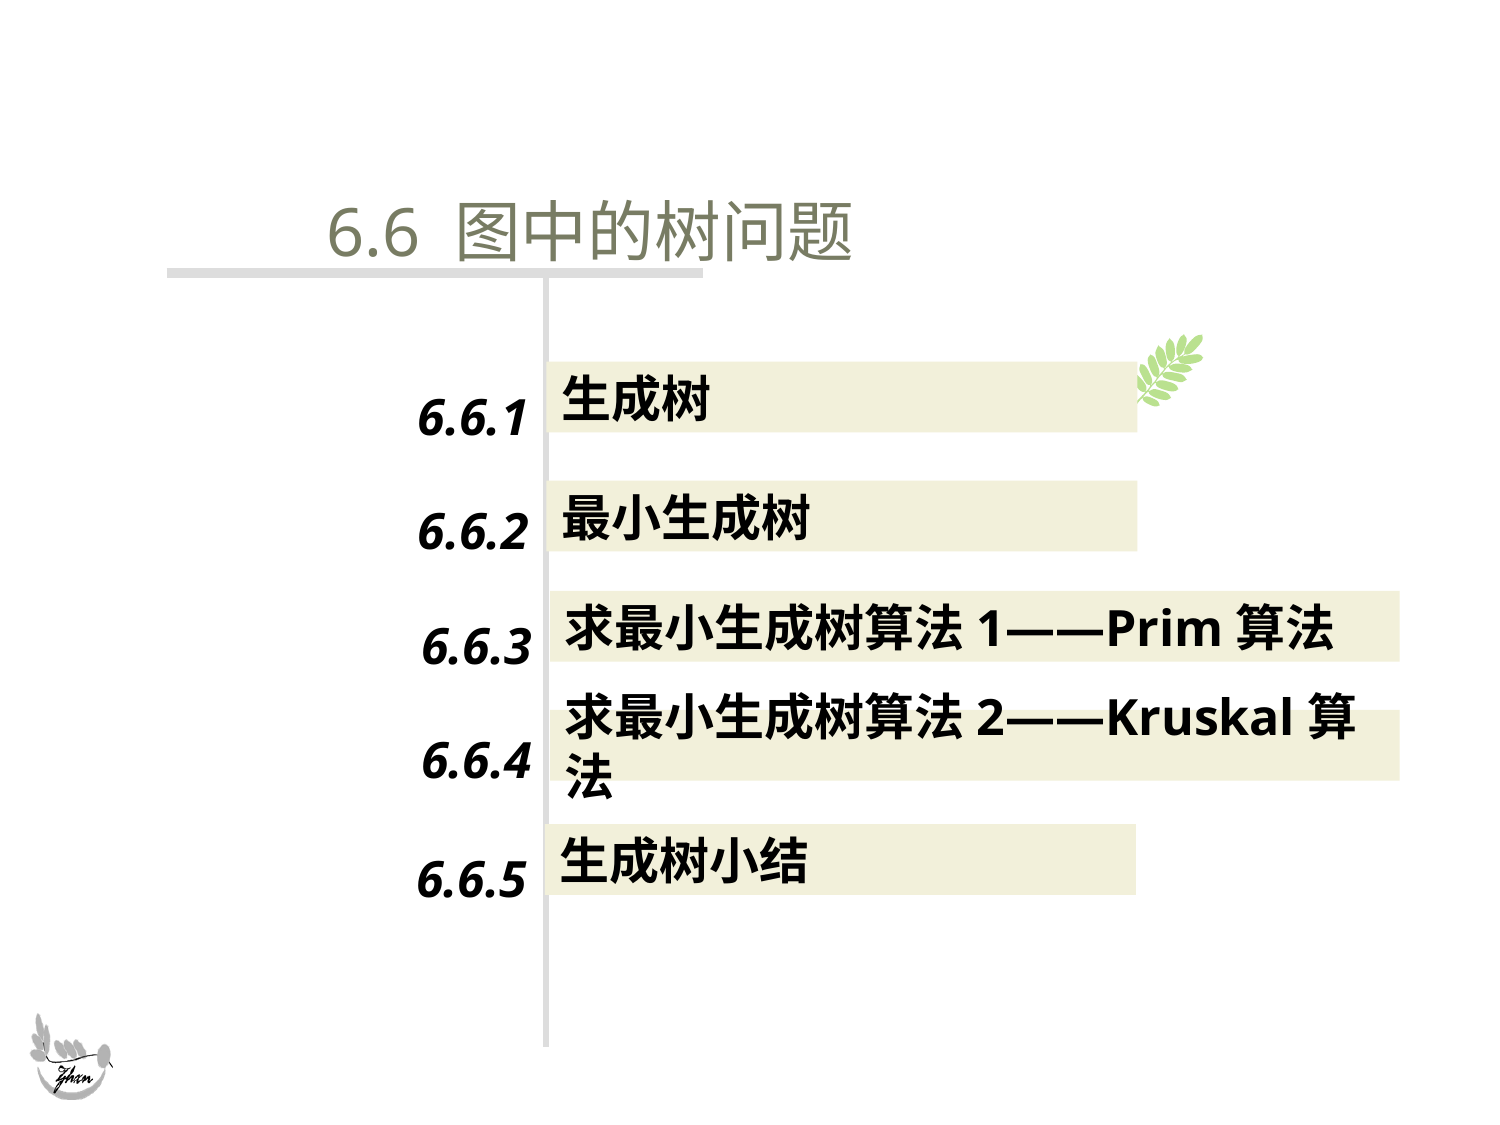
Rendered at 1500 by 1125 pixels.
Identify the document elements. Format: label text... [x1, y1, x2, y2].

text_box [1138, 334, 1204, 407]
text_box 求最小生成树算法2——Kruskal算法 [551, 709, 1400, 781]
text_box 6.6.5 [336, 828, 541, 916]
text_box 6.6.1 [338, 366, 541, 453]
text_box 6.6.4 [341, 708, 541, 796]
text_box 生成树 [551, 361, 1138, 433]
text_box 6.6.3 [341, 595, 541, 682]
text_box 6.6.2 [338, 479, 541, 567]
text_box 求最小生成树算法1——Prim算法 [551, 590, 1400, 662]
text_box 6.6 图中的树问题 [135, 181, 1046, 271]
text_box 最小生成树 [551, 480, 1138, 552]
text_box 生成树小结 [551, 824, 1136, 895]
